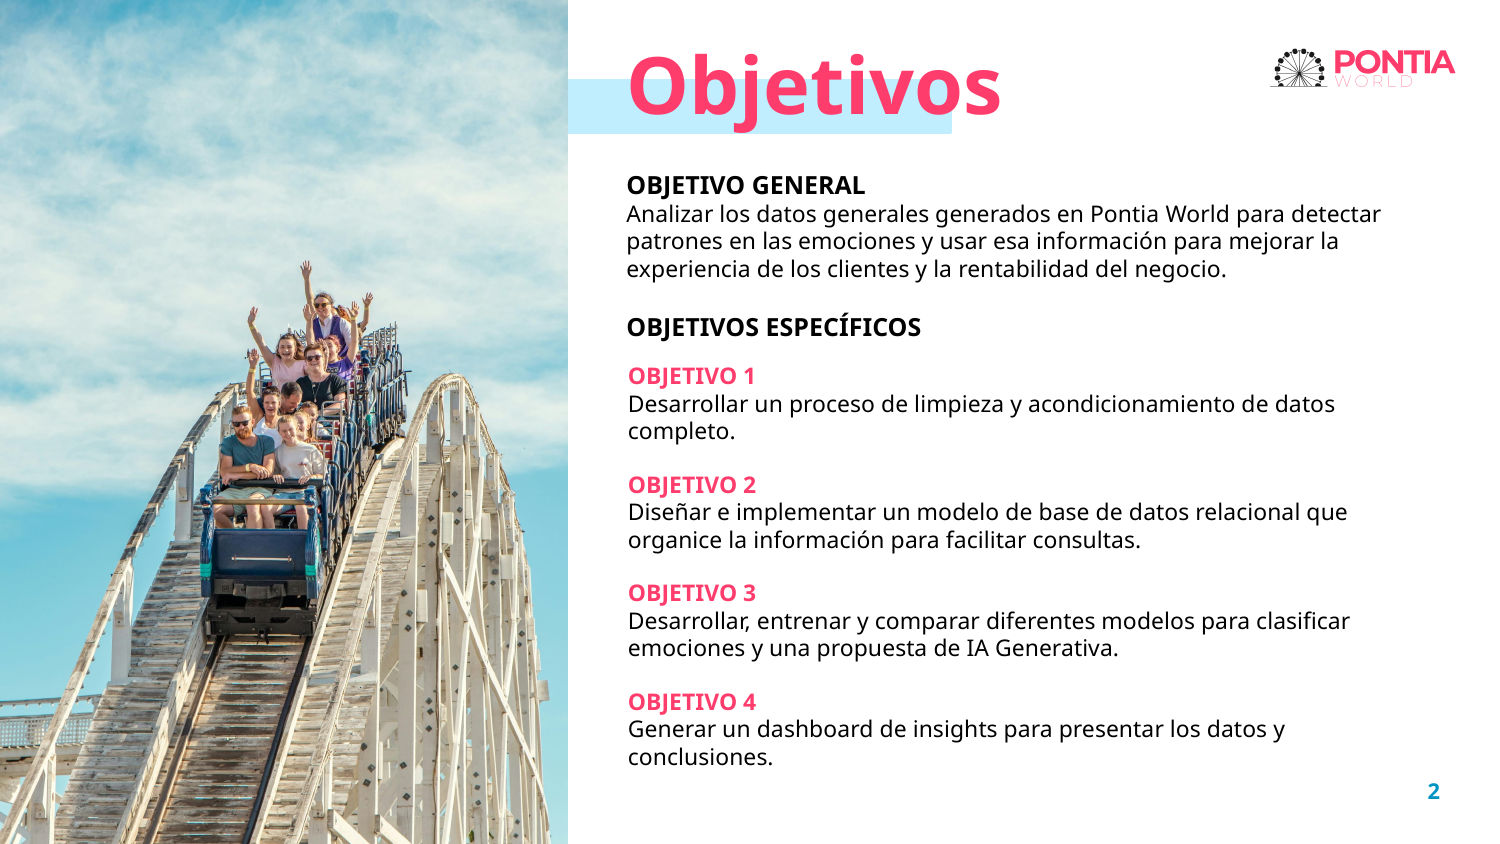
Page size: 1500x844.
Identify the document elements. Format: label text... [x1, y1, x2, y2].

text_box 2 [1201, 770, 1456, 812]
text_box OBJETIVO 4 Generar un dashboard de insights para presentar los datos y conclusiones. [627, 687, 1434, 770]
picture [1270, 45, 1456, 94]
picture [0, 0, 568, 844]
text_box OBJETIVO 2 Diseñar e implementar un modelo de base de datos relacional que organice la información para facilitar consultas. [627, 470, 1434, 553]
text_box OBJETIVO 3 Desarrollar, entrenar y comparar diferentes modelos para clasificar emociones y una propuesta de IA Generativa. [627, 578, 1434, 662]
text_box OBJETIVOS ESPECÍFICOS [626, 311, 1456, 342]
text_box Objetivos [626, 35, 1330, 131]
text_box OBJETIVO GENERAL Analizar los datos generales generados en Pontia World para detectar patrones en las emociones y usar esa información para mejorar la experiencia de los clientes y la rentabilidad del negocio. [626, 169, 1456, 282]
text_box [571, 81, 950, 133]
text_box OBJETIVO 1 Desarrollar un proceso de limpieza y acondicionamiento de datos completo. [627, 361, 1434, 445]
